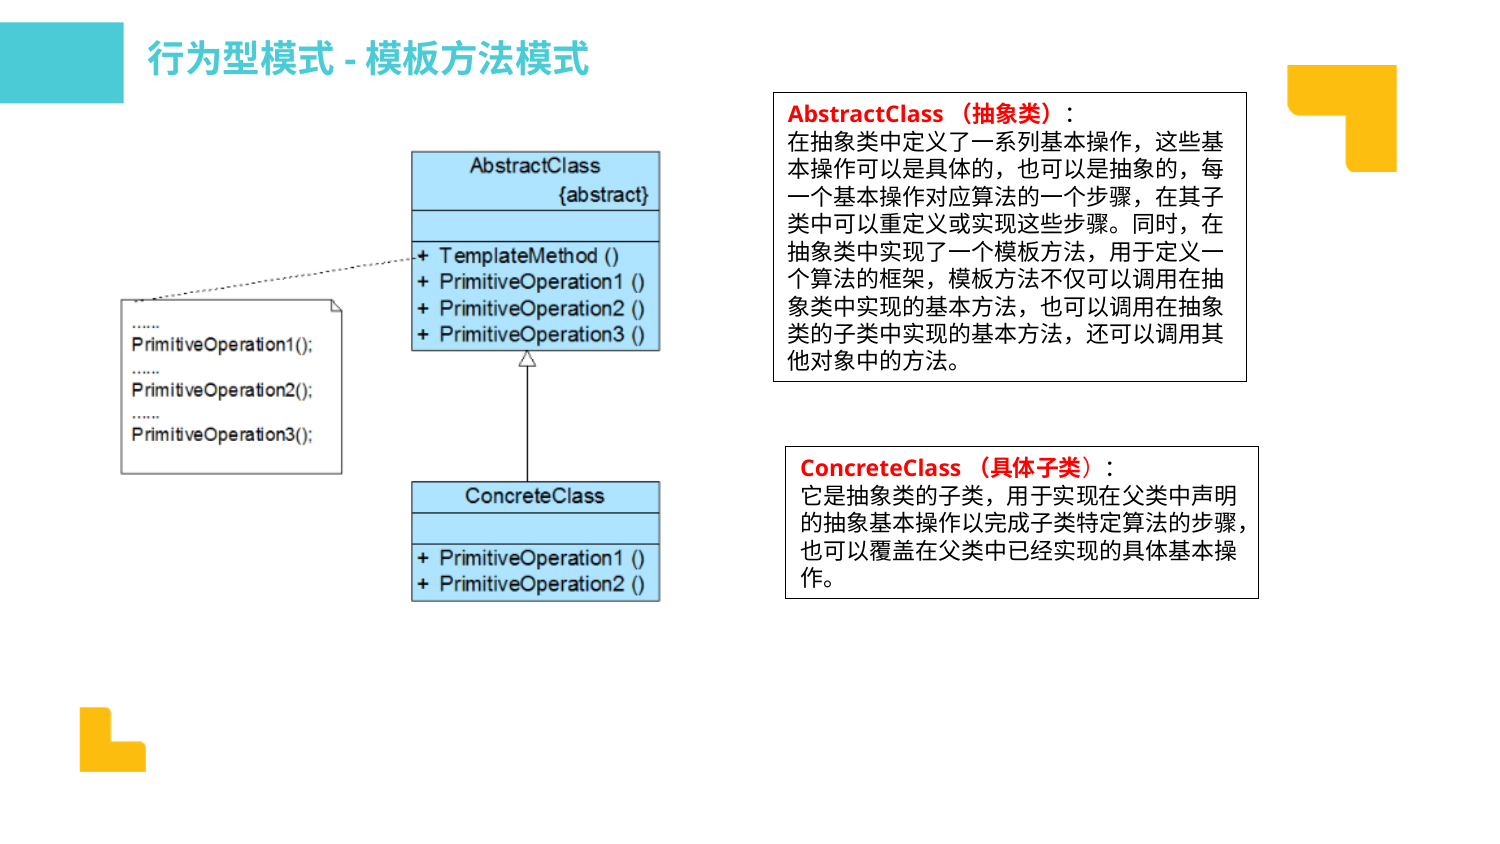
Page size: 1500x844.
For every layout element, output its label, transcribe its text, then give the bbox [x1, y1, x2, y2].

text_box [0, 22, 124, 104]
list 行为型模式-模板方法模式 [132, 35, 736, 105]
picture [1287, 65, 1397, 172]
text_box AbstractClass（抽象类）： 在抽象类中定义了一系列基本操作，这些基本操作可以是具体的，也可以是抽象的，每一个基本操作对应算法的一个步骤，在其子类中可以重定义或实现这些步骤。同时，在抽象类中实现了一个模板方法，用于定义一个算法的框架，模板方法不仅可以调用在抽象类中实现的基本方法，也可以调用在抽象类的子类中实现的基本方法，还可以调用其他对象中的方法。 [773, 92, 1247, 382]
text_box ConcreteClass（具体子类）： 它是抽象类的子类，用于实现在父类中声明的抽象基本操作以完成子类特定算法的步骤，也可以覆盖在父类中已经实现的具体基本操作。 [785, 446, 1259, 599]
picture [62, 132, 736, 615]
picture [80, 708, 145, 771]
